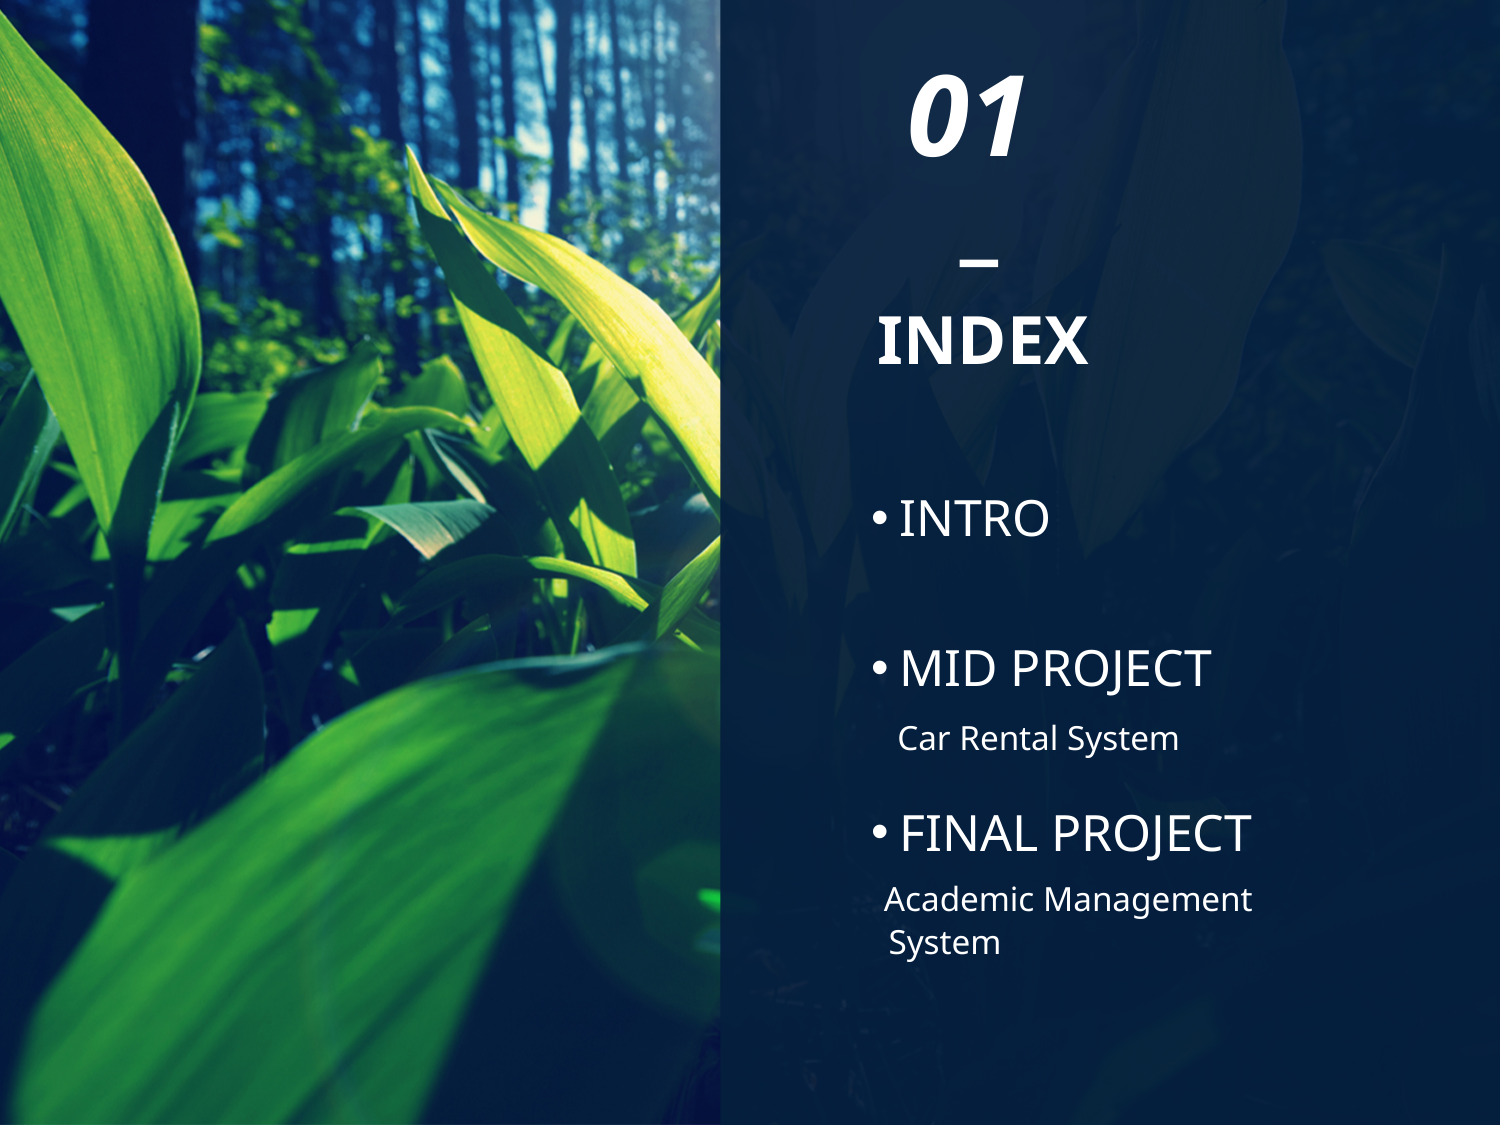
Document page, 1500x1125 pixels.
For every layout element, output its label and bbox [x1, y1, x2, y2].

picture [0, 0, 1500, 1125]
text_box [855, 290, 1355, 1091]
